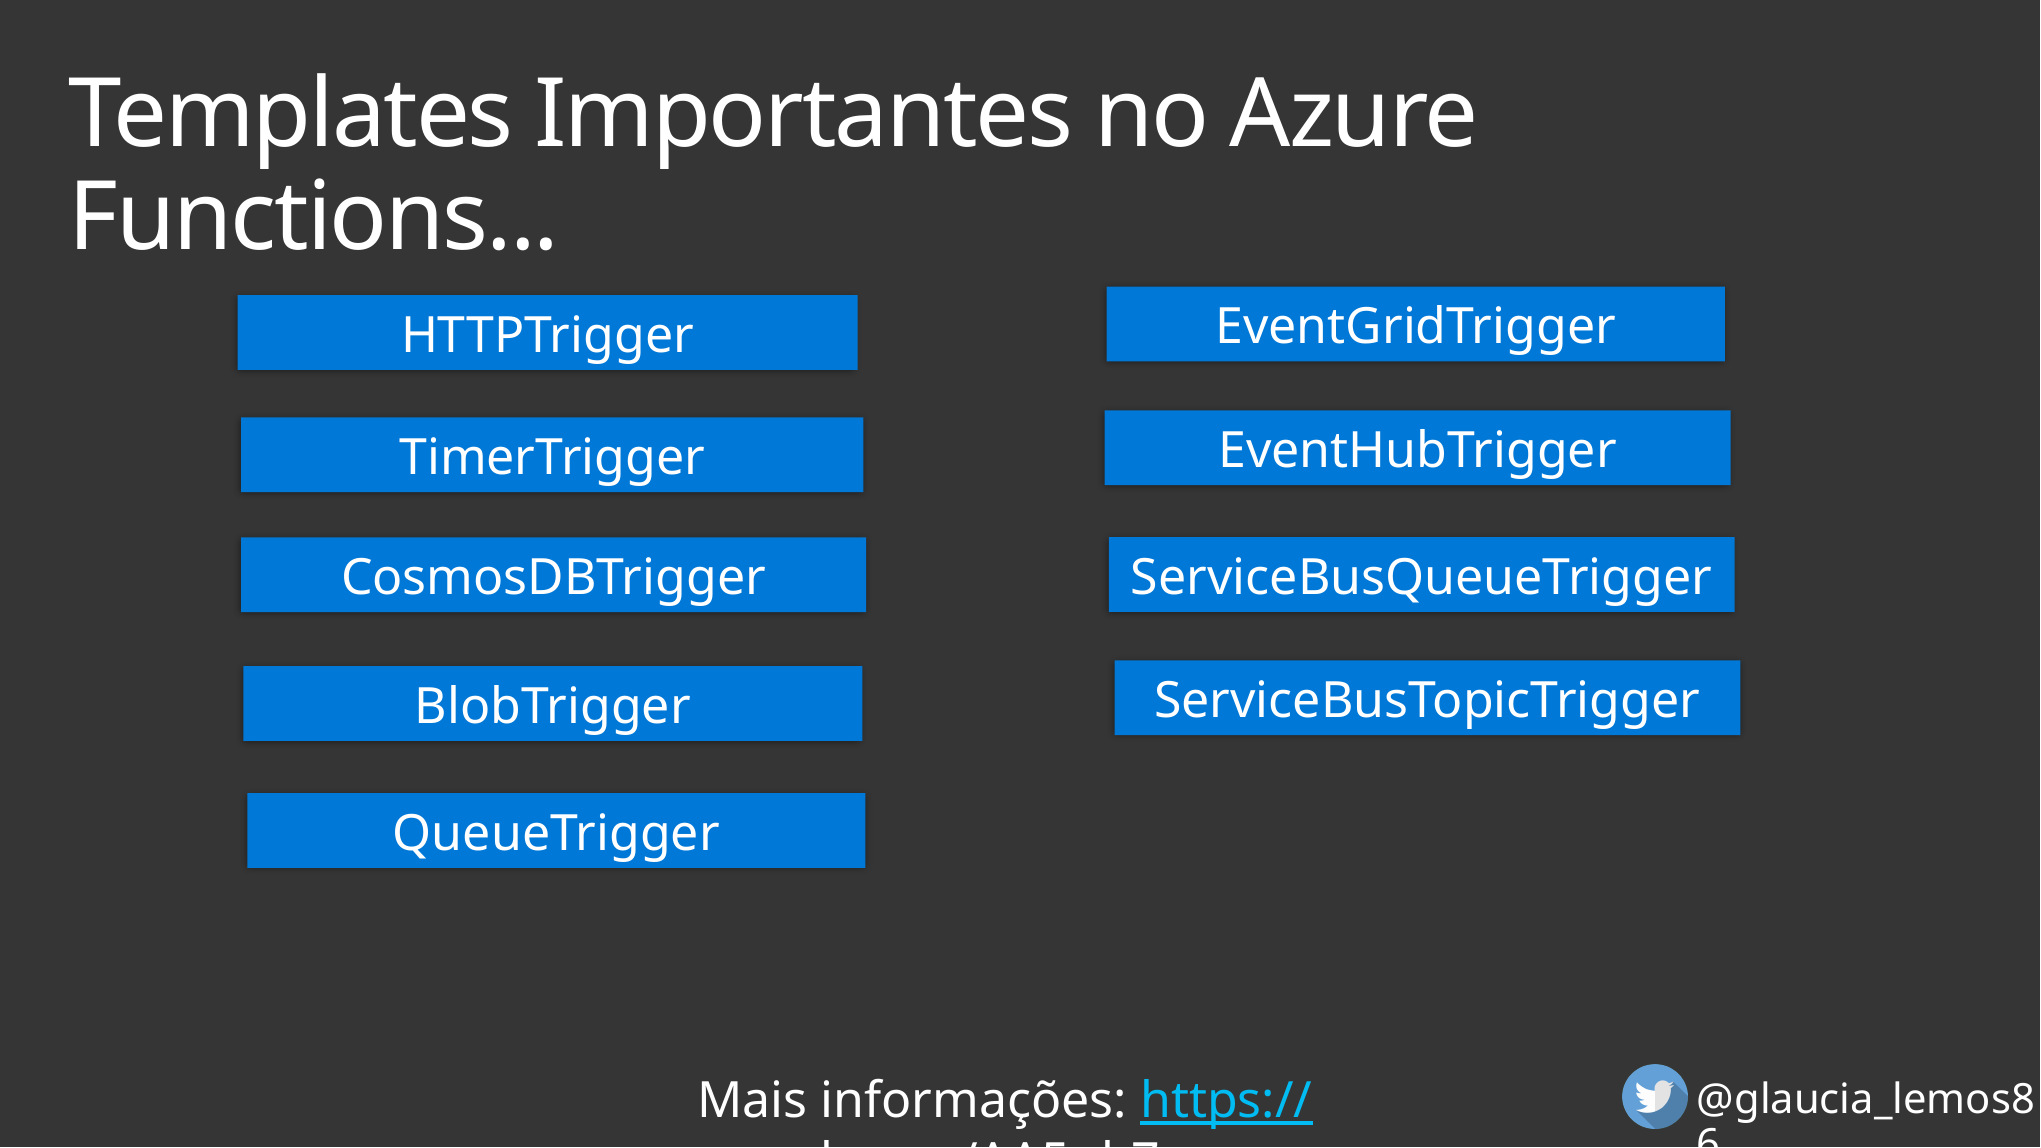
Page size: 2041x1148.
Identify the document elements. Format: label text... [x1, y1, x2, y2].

text_box ServiceBusQueueTrigger [1108, 537, 1735, 612]
text_box QueueTrigger [247, 793, 866, 868]
text_box @glaucia_lemos86 [1666, 1053, 2041, 1148]
text_box Mais informações: https://aka.ms/AA5pb7q [482, 1044, 1527, 1148]
text_box HTTPTrigger [237, 295, 858, 370]
text_box TimerTrigger [241, 417, 864, 493]
text_box EventGridTrigger [1106, 286, 1725, 362]
text_box EventHubTrigger [1104, 410, 1731, 486]
text_box BlobTrigger [243, 666, 863, 741]
title Templates Importantes no Azure Functions... [45, 48, 1996, 199]
text_box ServiceBusTopicTrigger [1114, 660, 1741, 736]
picture [1619, 1060, 1691, 1132]
text_box CosmosDBTrigger [241, 537, 867, 613]
